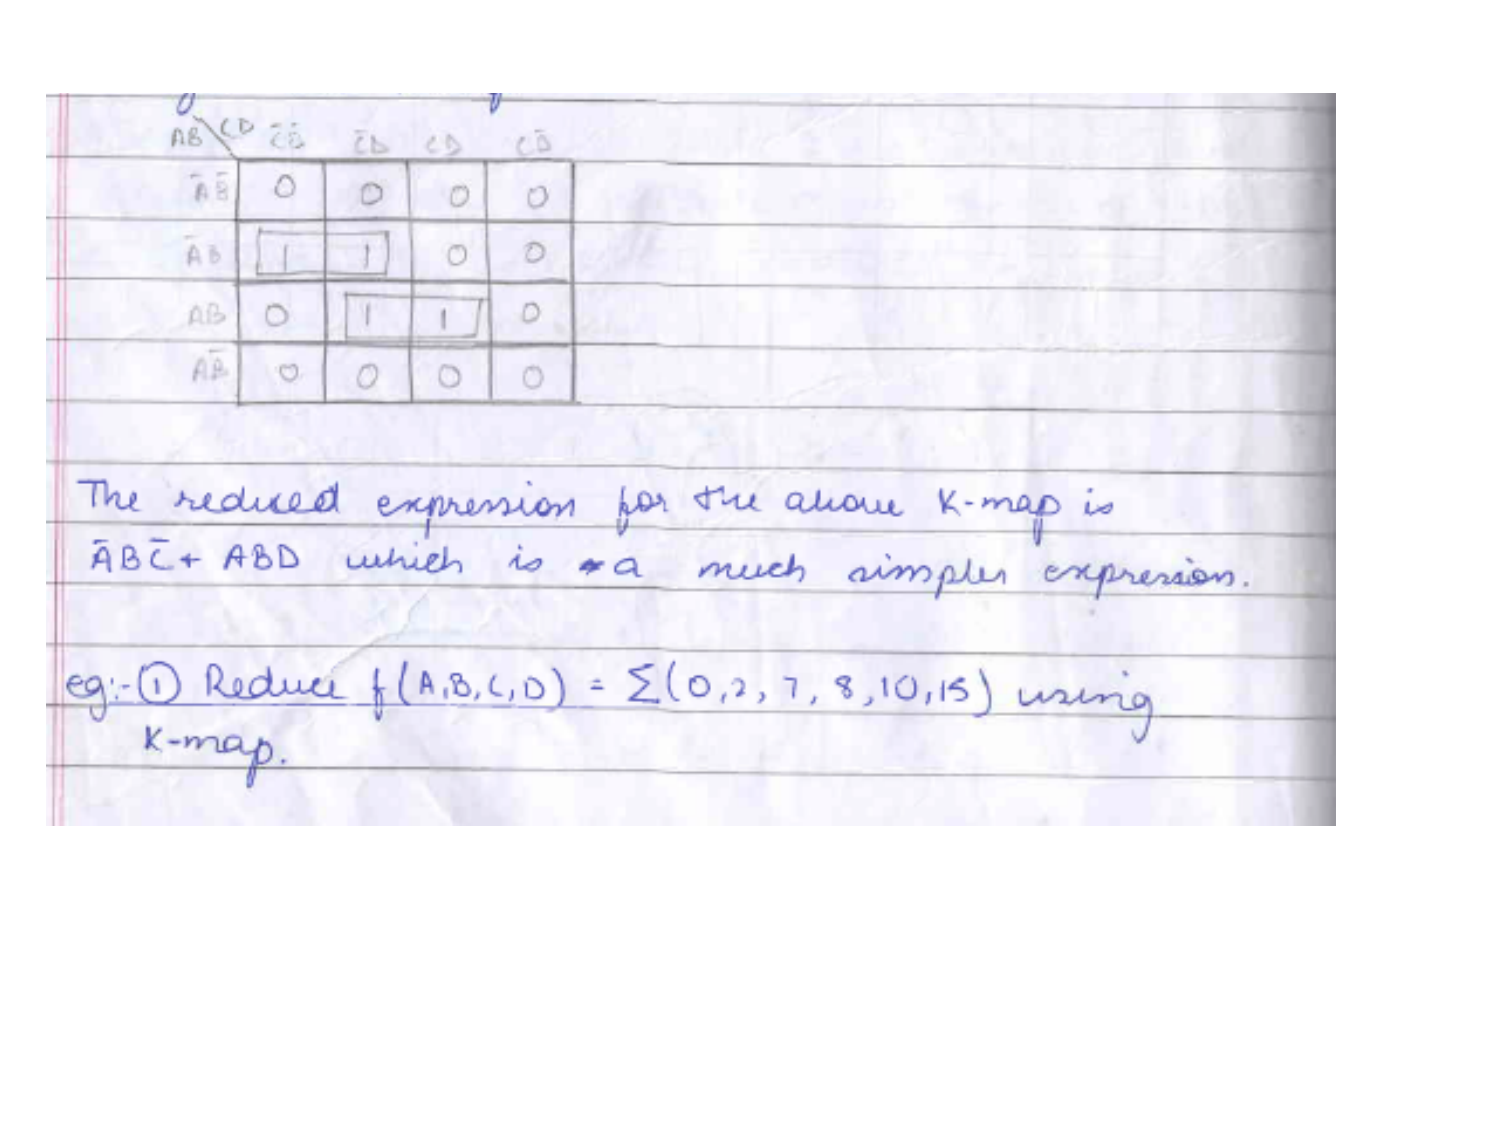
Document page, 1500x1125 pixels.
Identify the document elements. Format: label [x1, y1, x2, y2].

list [46, 93, 1337, 827]
